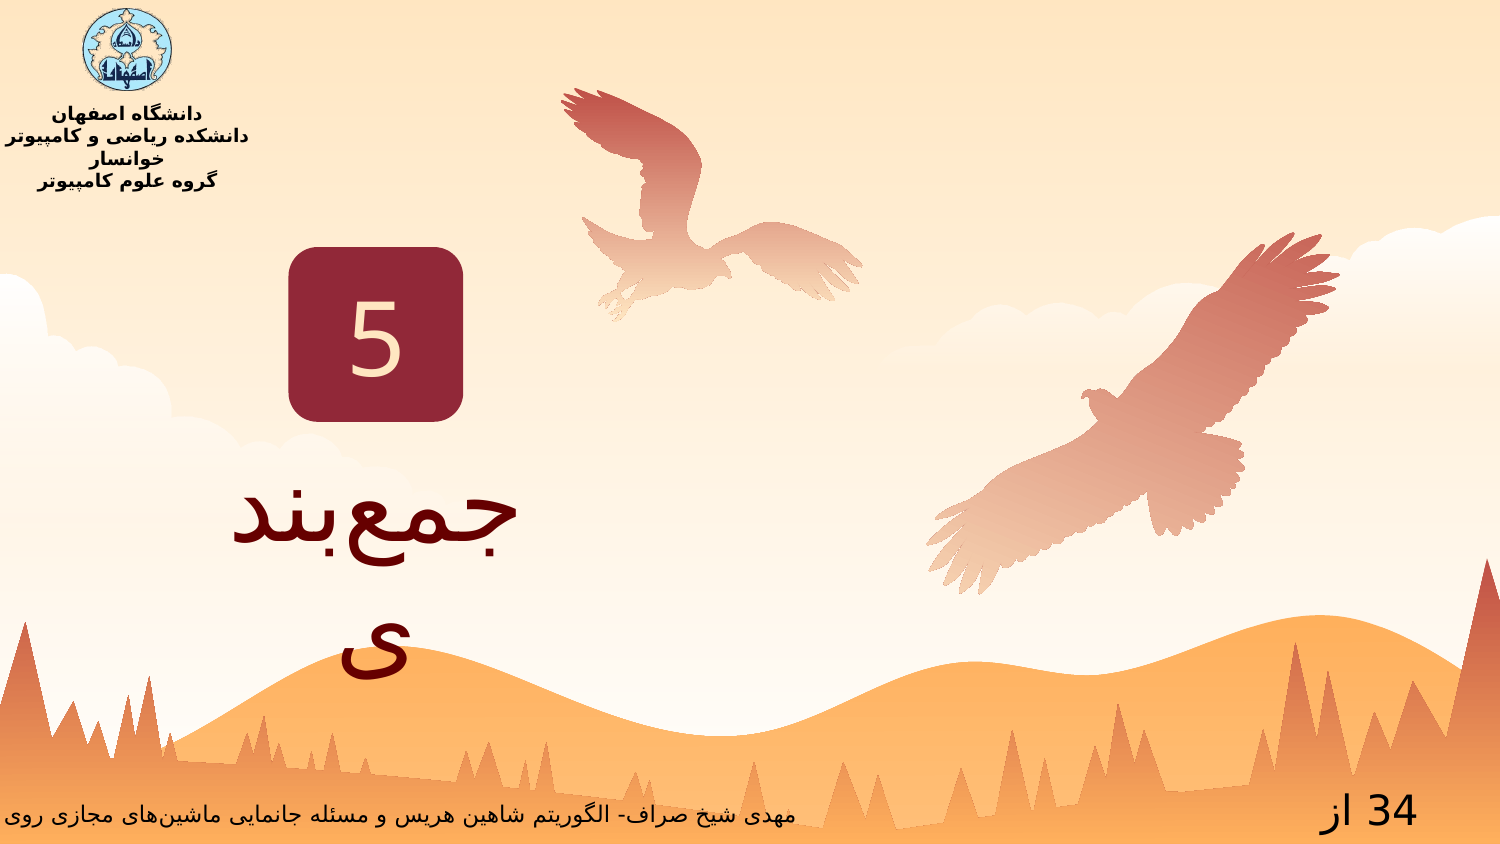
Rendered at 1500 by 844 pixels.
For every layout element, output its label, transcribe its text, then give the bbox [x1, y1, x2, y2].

text_box … [342, 658, 406, 679]
title 5 [278, 258, 473, 411]
title جمع‌بندی [184, 421, 568, 560]
text_box [294, 247, 457, 258]
text_box 34 از 39 [1242, 776, 1434, 844]
text_box دانشگاه اصفهان دانشکده ریاضی و کامپیوتر خوانسار گروه علوم کامپیوتر [0, 93, 282, 199]
text_box [294, 411, 457, 421]
text_box مهدی شیخ صراف- الگوریتم شاهین هریس و مسئله جانمایی ماشین‌های مجازی روی سرور [0, 792, 829, 835]
text_box [561, 87, 863, 322]
picture [82, 8, 172, 91]
text_box [926, 232, 1340, 595]
